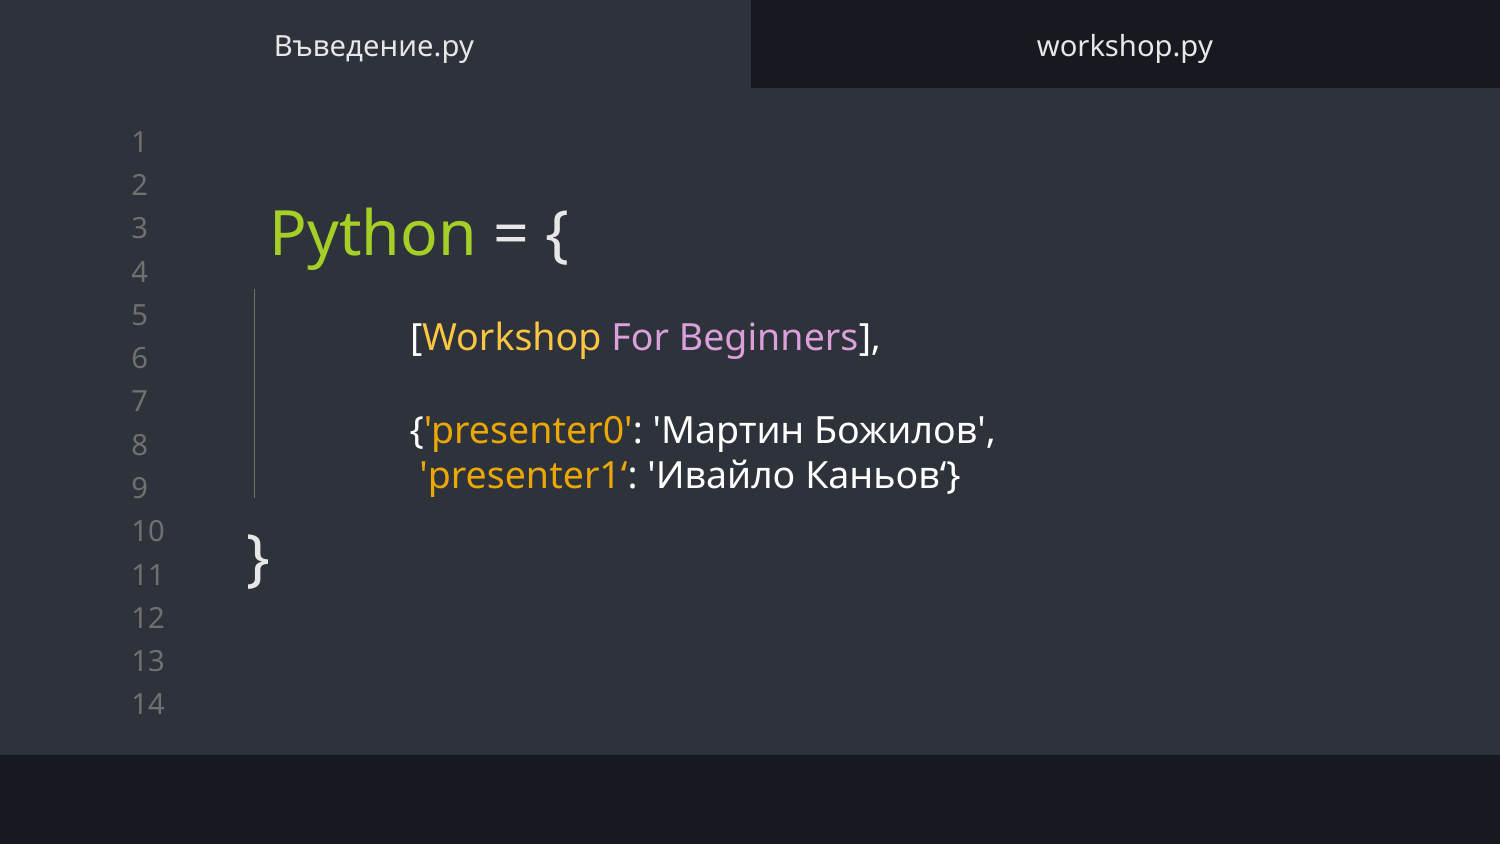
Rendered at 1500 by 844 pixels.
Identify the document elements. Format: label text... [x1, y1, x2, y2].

title Python = { [254, 187, 1182, 273]
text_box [231, 288, 316, 579]
subtitle Въведение.py [0, 15, 749, 74]
subtitle [Workshop For Beginners], [394, 314, 1416, 356]
text_box {'presenter0': 'Мартин Божилов', 'presenter1‘: 'Ивайло Каньов‘} [394, 398, 1500, 504]
subtitle workshop.py [750, 15, 1500, 74]
